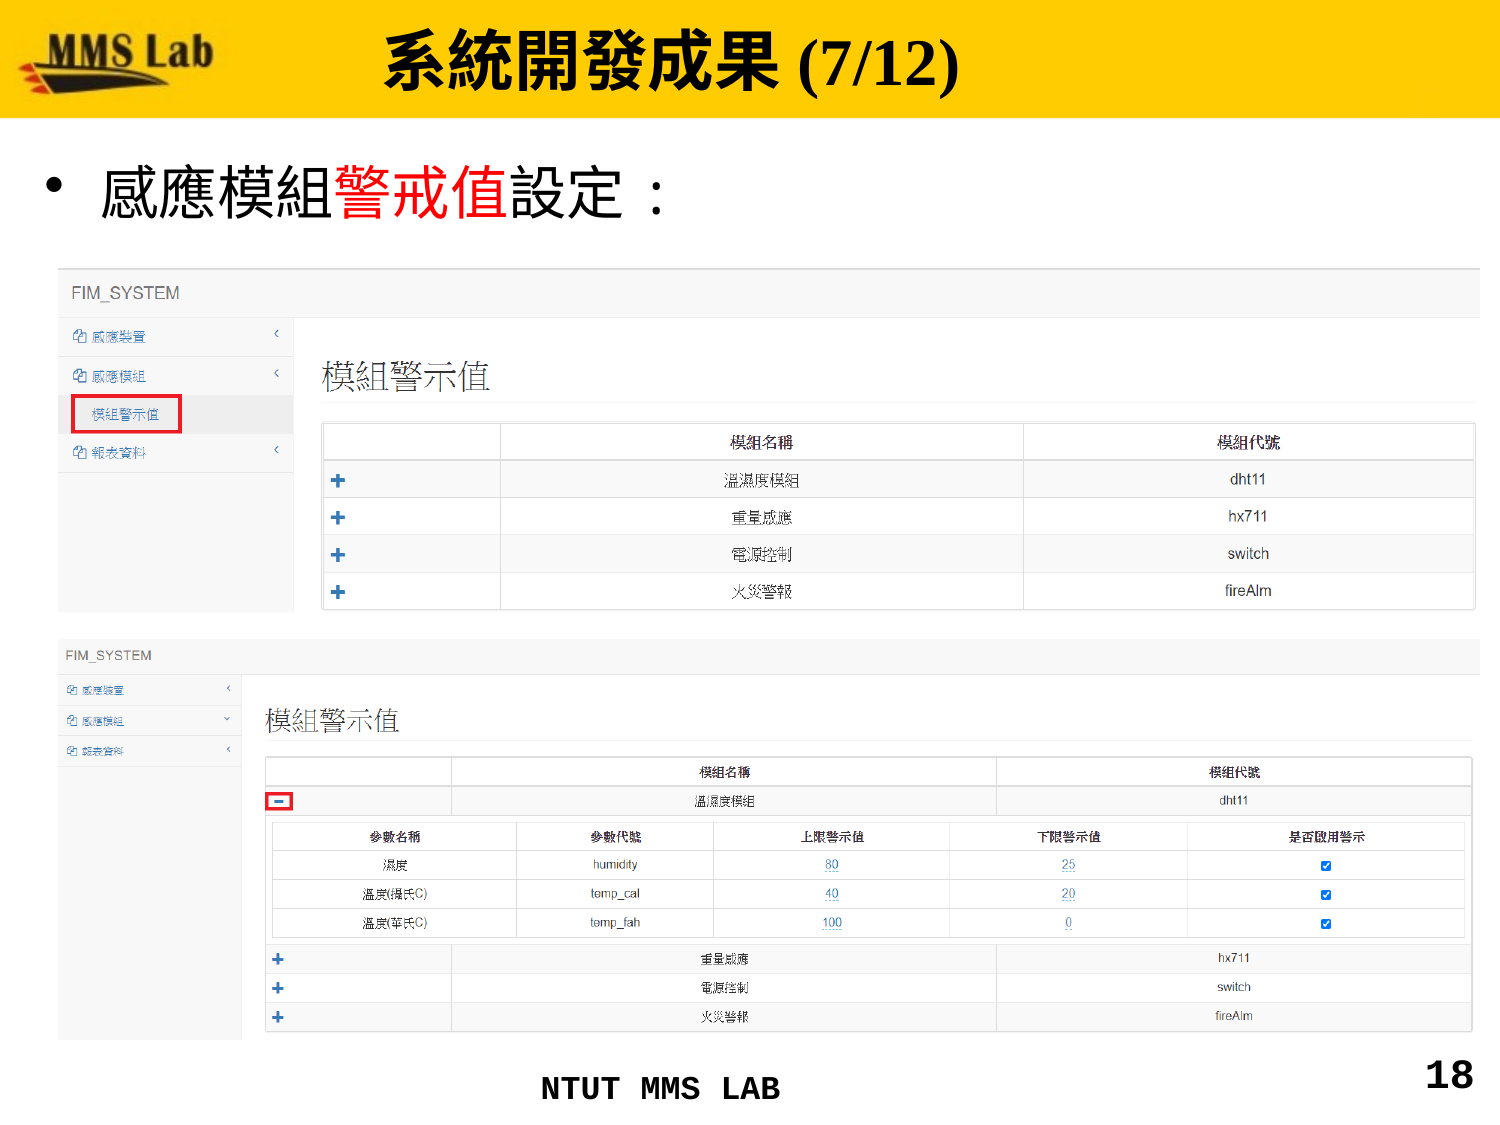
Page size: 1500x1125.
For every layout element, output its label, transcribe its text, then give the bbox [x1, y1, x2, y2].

footer NTUT MMS LAB [525, 1058, 1013, 1107]
list 感應模組警戒值設定: [29, 148, 1483, 1022]
slide_number 18 [1139, 1039, 1491, 1118]
title 系統開發成果(7/12) [366, 1, 1500, 119]
picture [0, 1, 1500, 1096]
